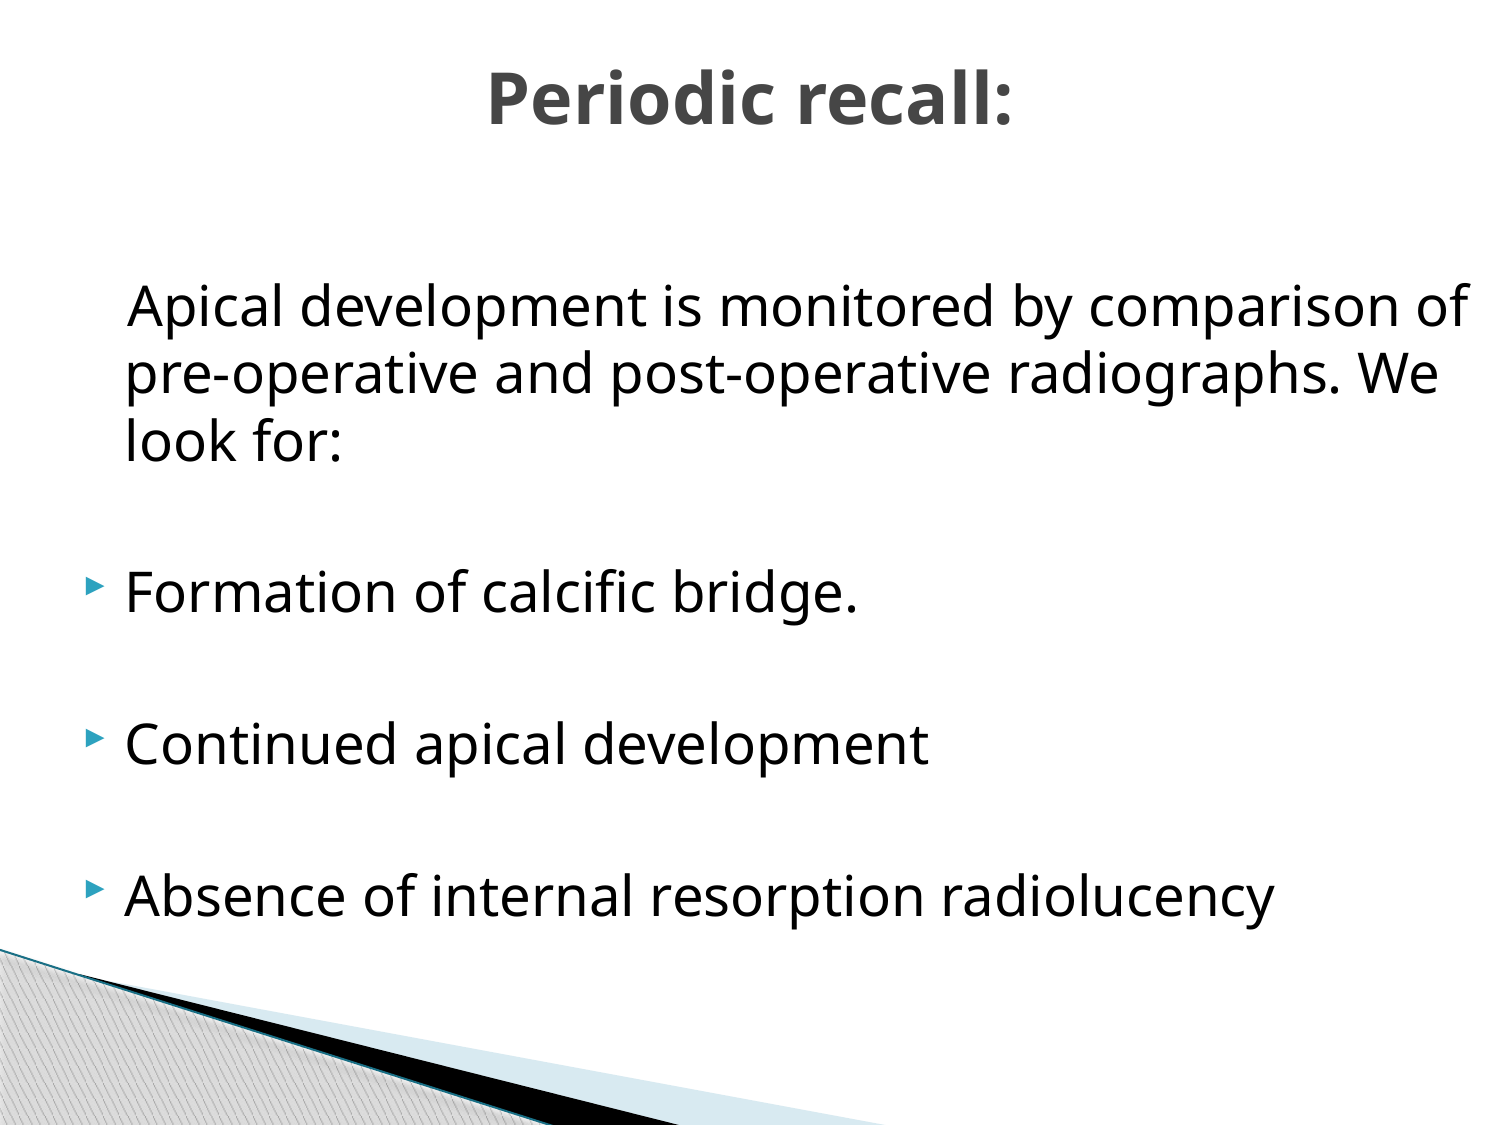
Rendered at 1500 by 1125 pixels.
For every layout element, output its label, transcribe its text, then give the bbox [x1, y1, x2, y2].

list Apical development is monitored by comparison of pre-operative and post-operative radiographs. We look for: Formation of calcific bridge. Continued apical development Absence of internal resorption radiolucency [50, 262, 1500, 1125]
title Periodic recall: [75, 45, 1425, 233]
